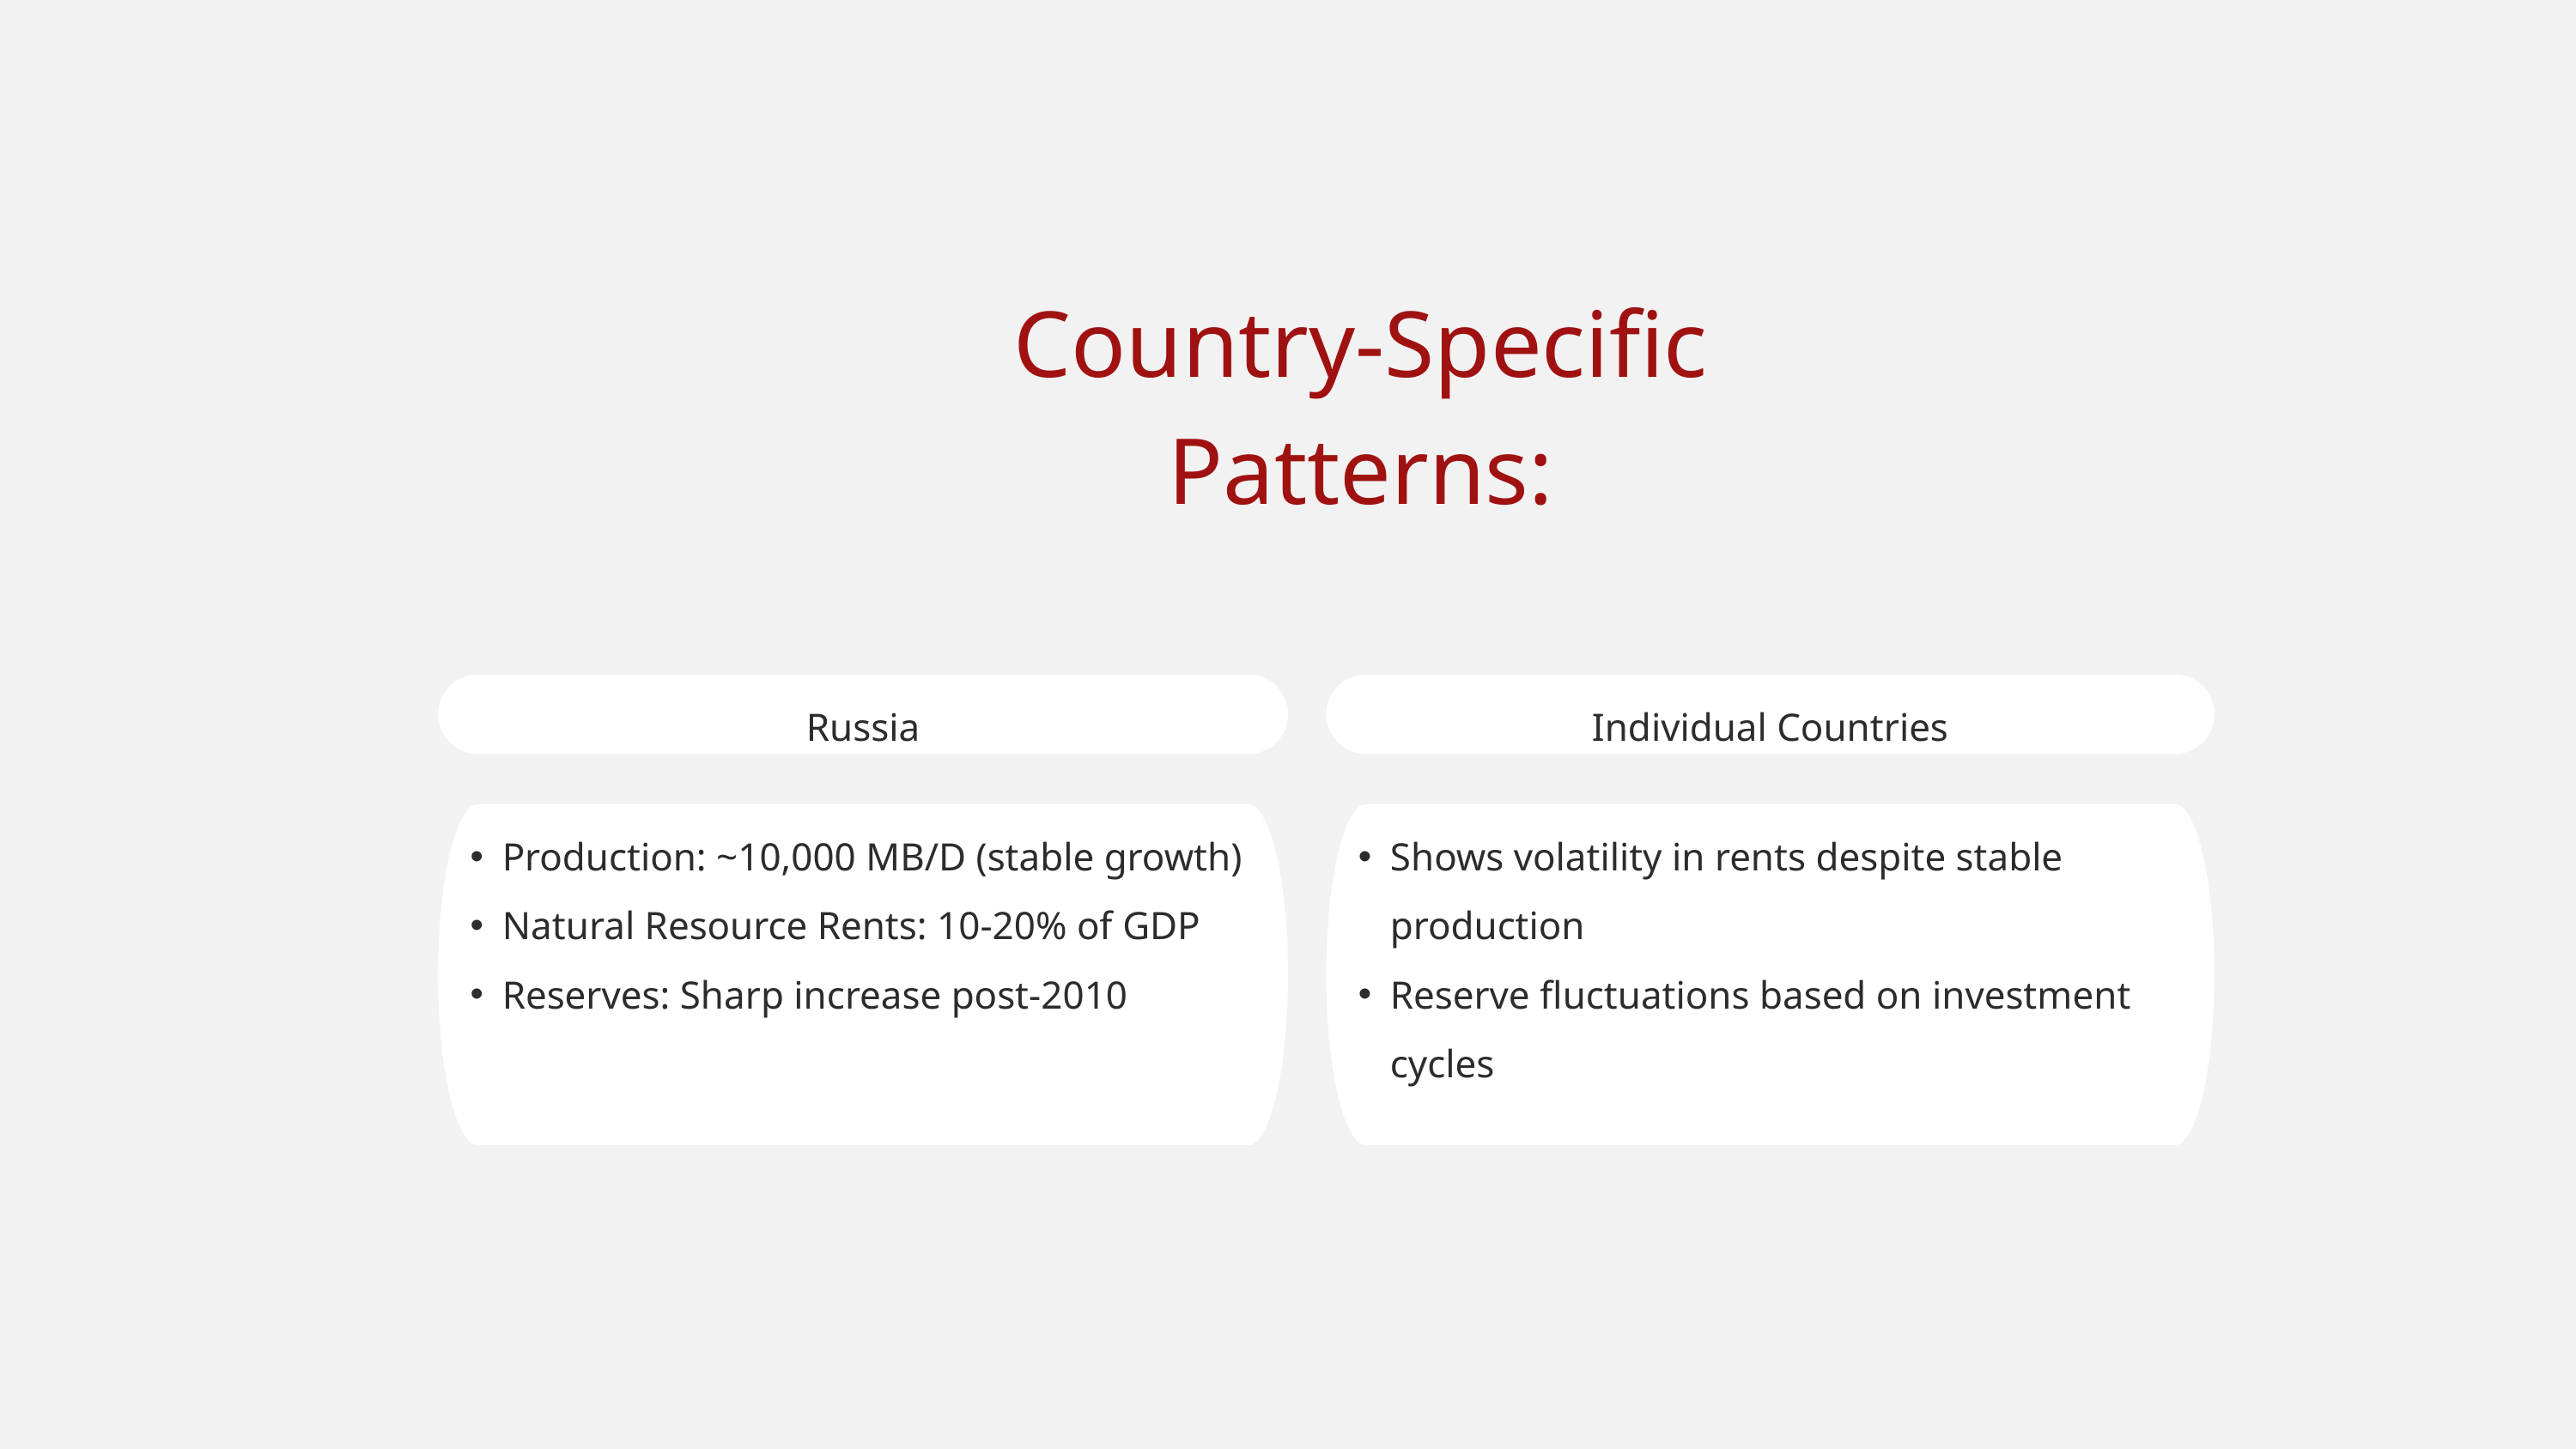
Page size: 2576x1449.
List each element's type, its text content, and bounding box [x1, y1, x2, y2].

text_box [437, 803, 1289, 1146]
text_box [437, 674, 1289, 755]
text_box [1326, 674, 2215, 755]
text_box Country-Specific Patterns: [824, 268, 1898, 524]
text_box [1326, 803, 2215, 1146]
